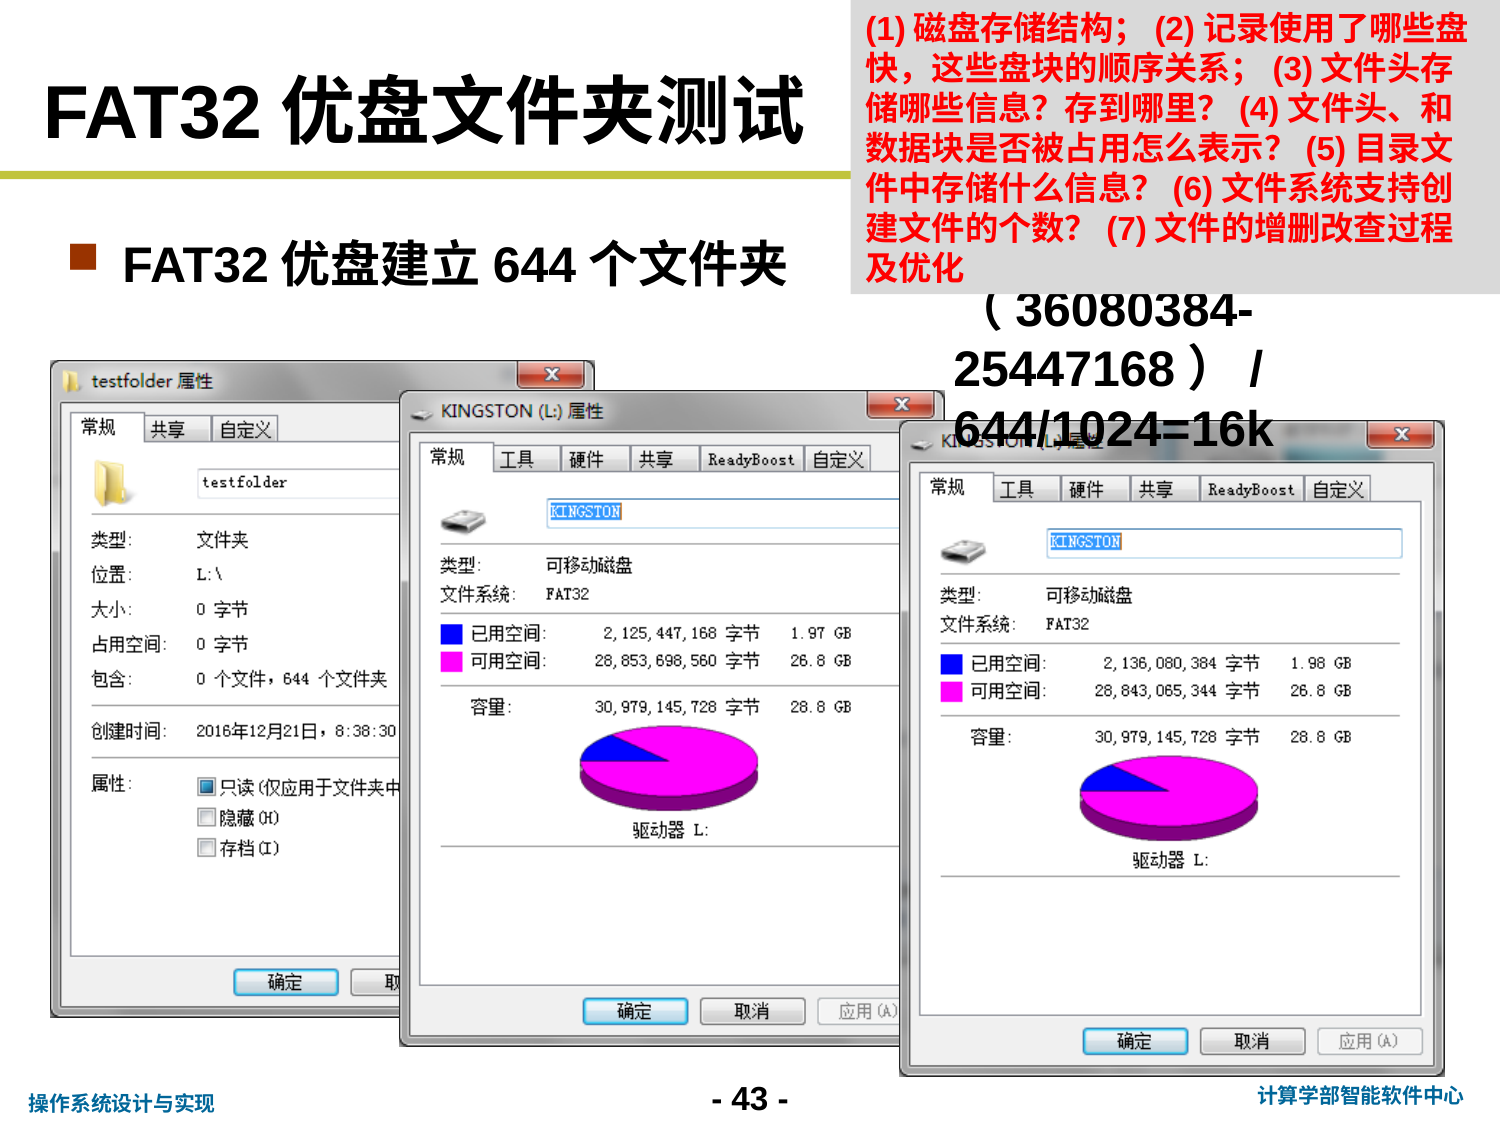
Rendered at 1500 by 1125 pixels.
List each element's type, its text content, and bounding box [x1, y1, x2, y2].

picture [49, 360, 1445, 1077]
text_box (1)磁盘存储结构；(2)记录使用了哪些盘快，这些盘块的顺序关系；(3)文件头存储哪些信息？存到哪里？(4)文件头、和数据块是否被占用怎么表示？(5)目录文件中存储什么信息？(6)文件系统支持创建文件的个数？(7)文件的增删改查过程及优化 [850, 0, 1500, 295]
list FAT32优盘建立644个文件夹 [51, 225, 938, 388]
text_box （36080384-25447168）/644/1024=16k [938, 295, 1490, 464]
title FAT32优盘文件夹测试 [28, 53, 850, 165]
